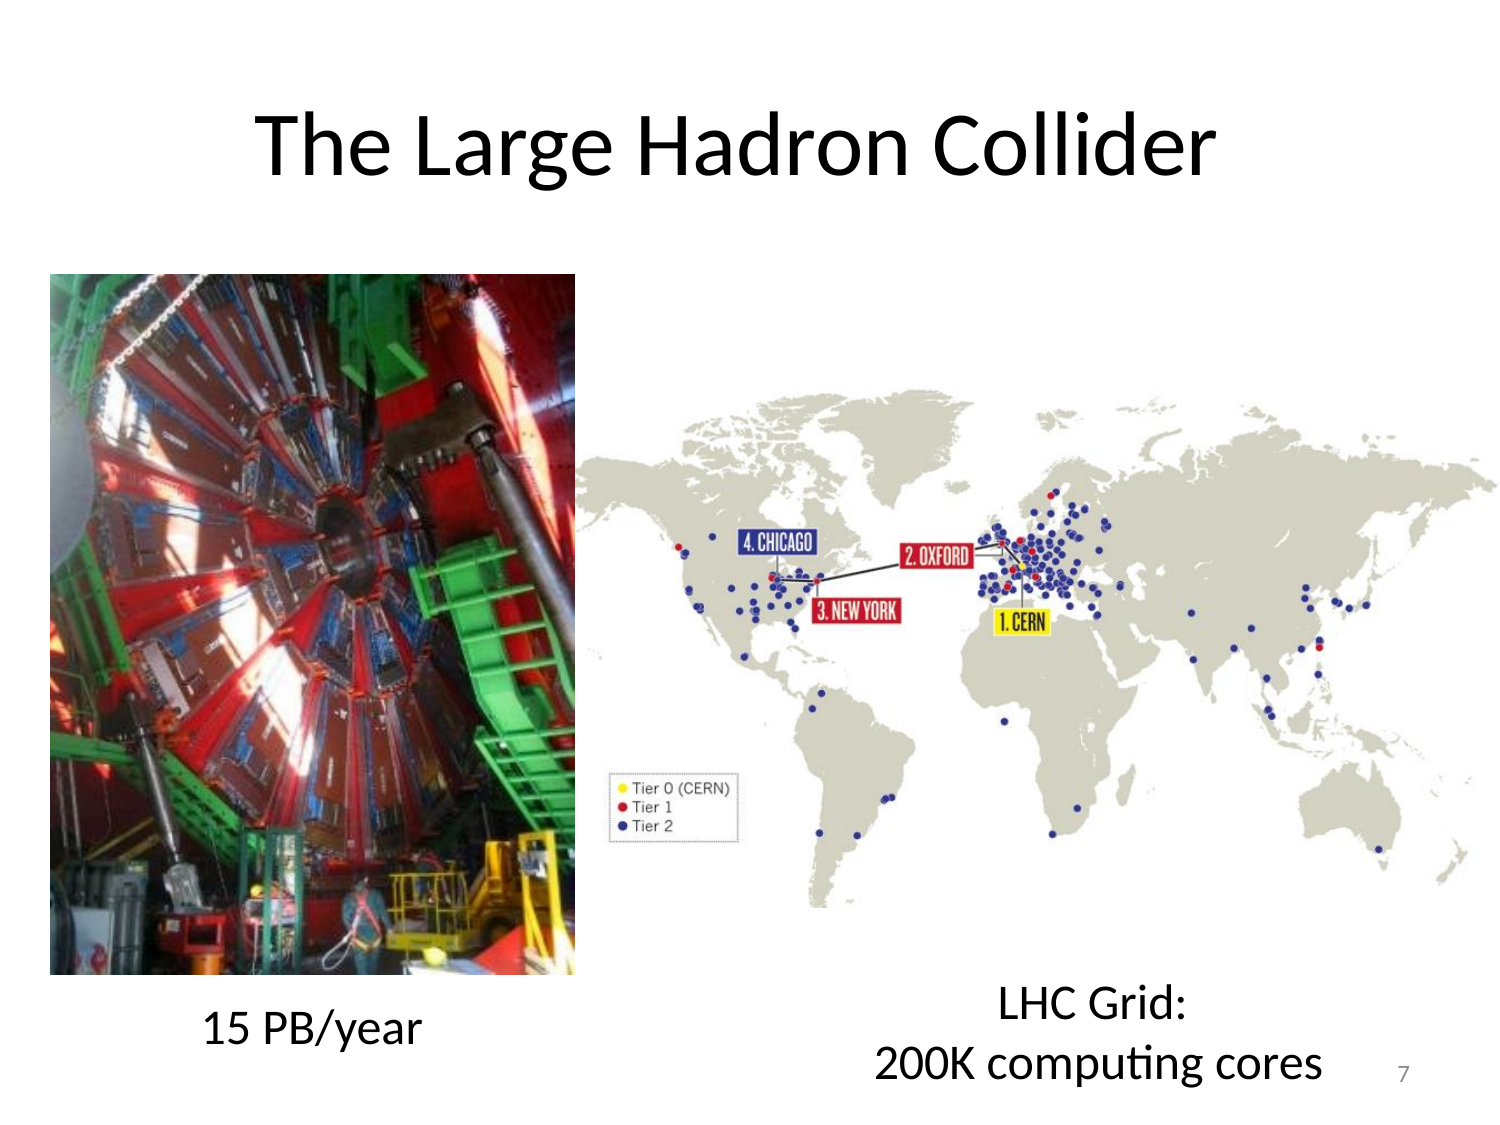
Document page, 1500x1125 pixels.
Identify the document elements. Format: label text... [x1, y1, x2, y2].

title The Large Hadron Collider [75, 45, 1400, 233]
text_box LHC Grid: 200K computing cores [858, 962, 1339, 1098]
slide_number 7 [1074, 1042, 1425, 1103]
text_box 15 PB/year [185, 987, 438, 1063]
picture [49, 274, 1500, 976]
